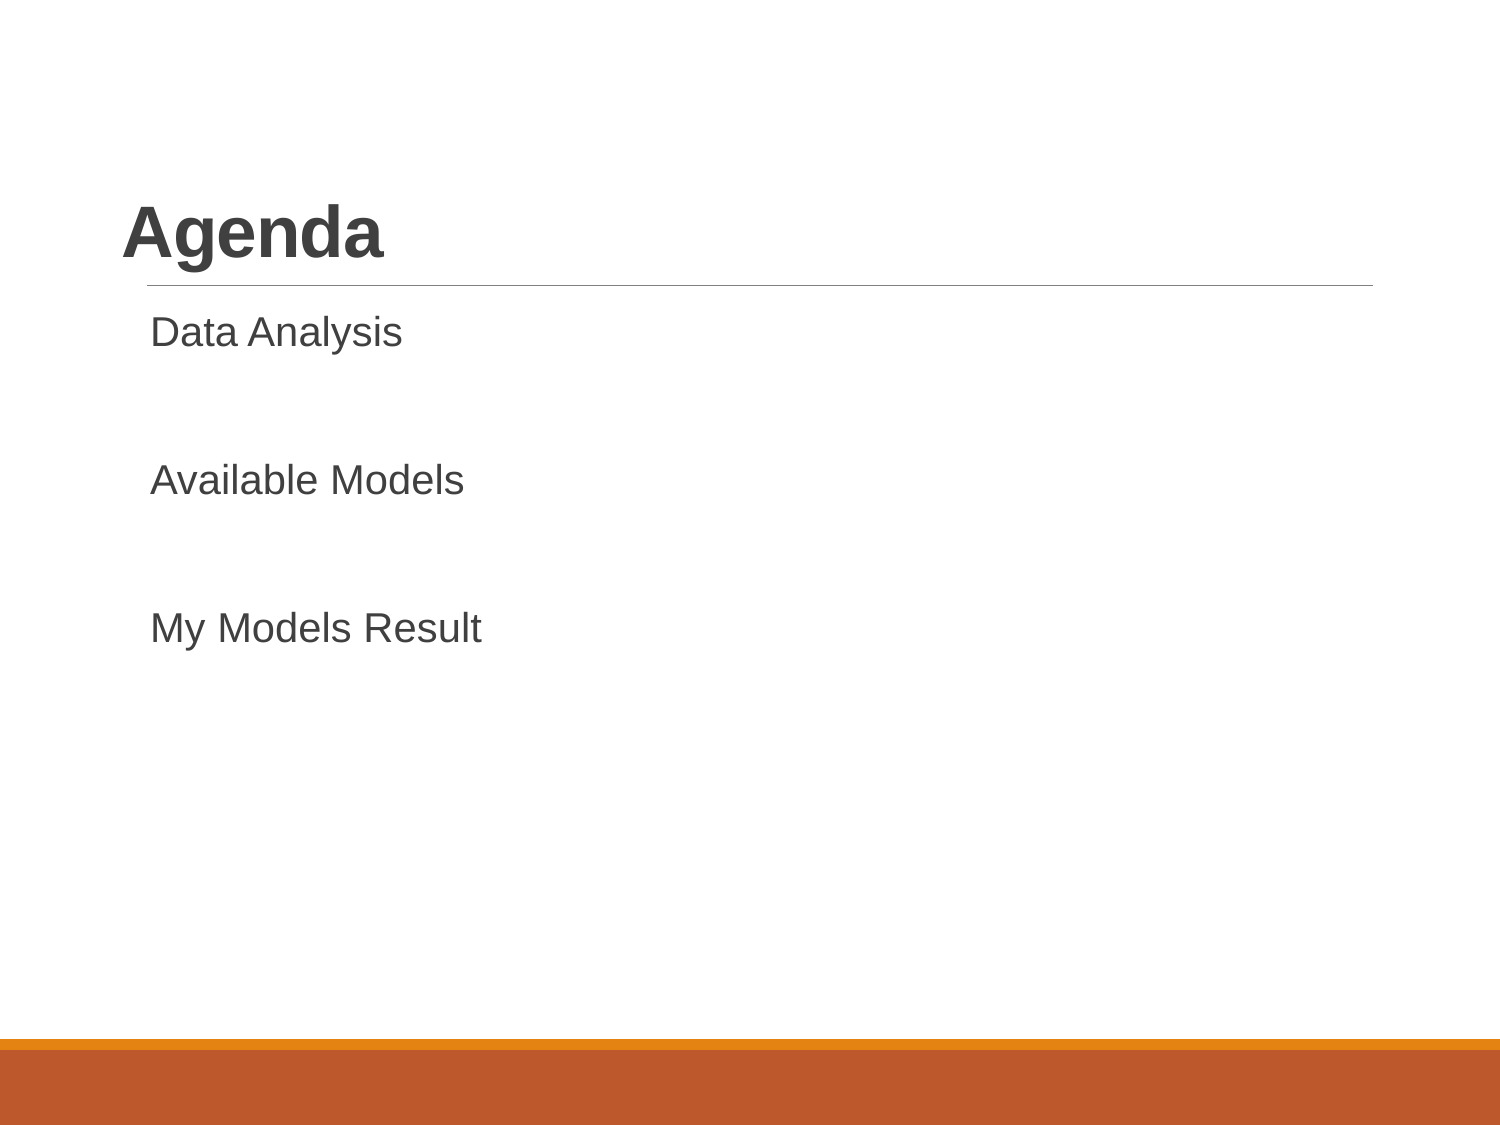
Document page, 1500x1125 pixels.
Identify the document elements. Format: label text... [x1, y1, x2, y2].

title Agenda [106, 62, 1401, 280]
list Data Analysis Available Models My Models Result [135, 302, 1373, 963]
